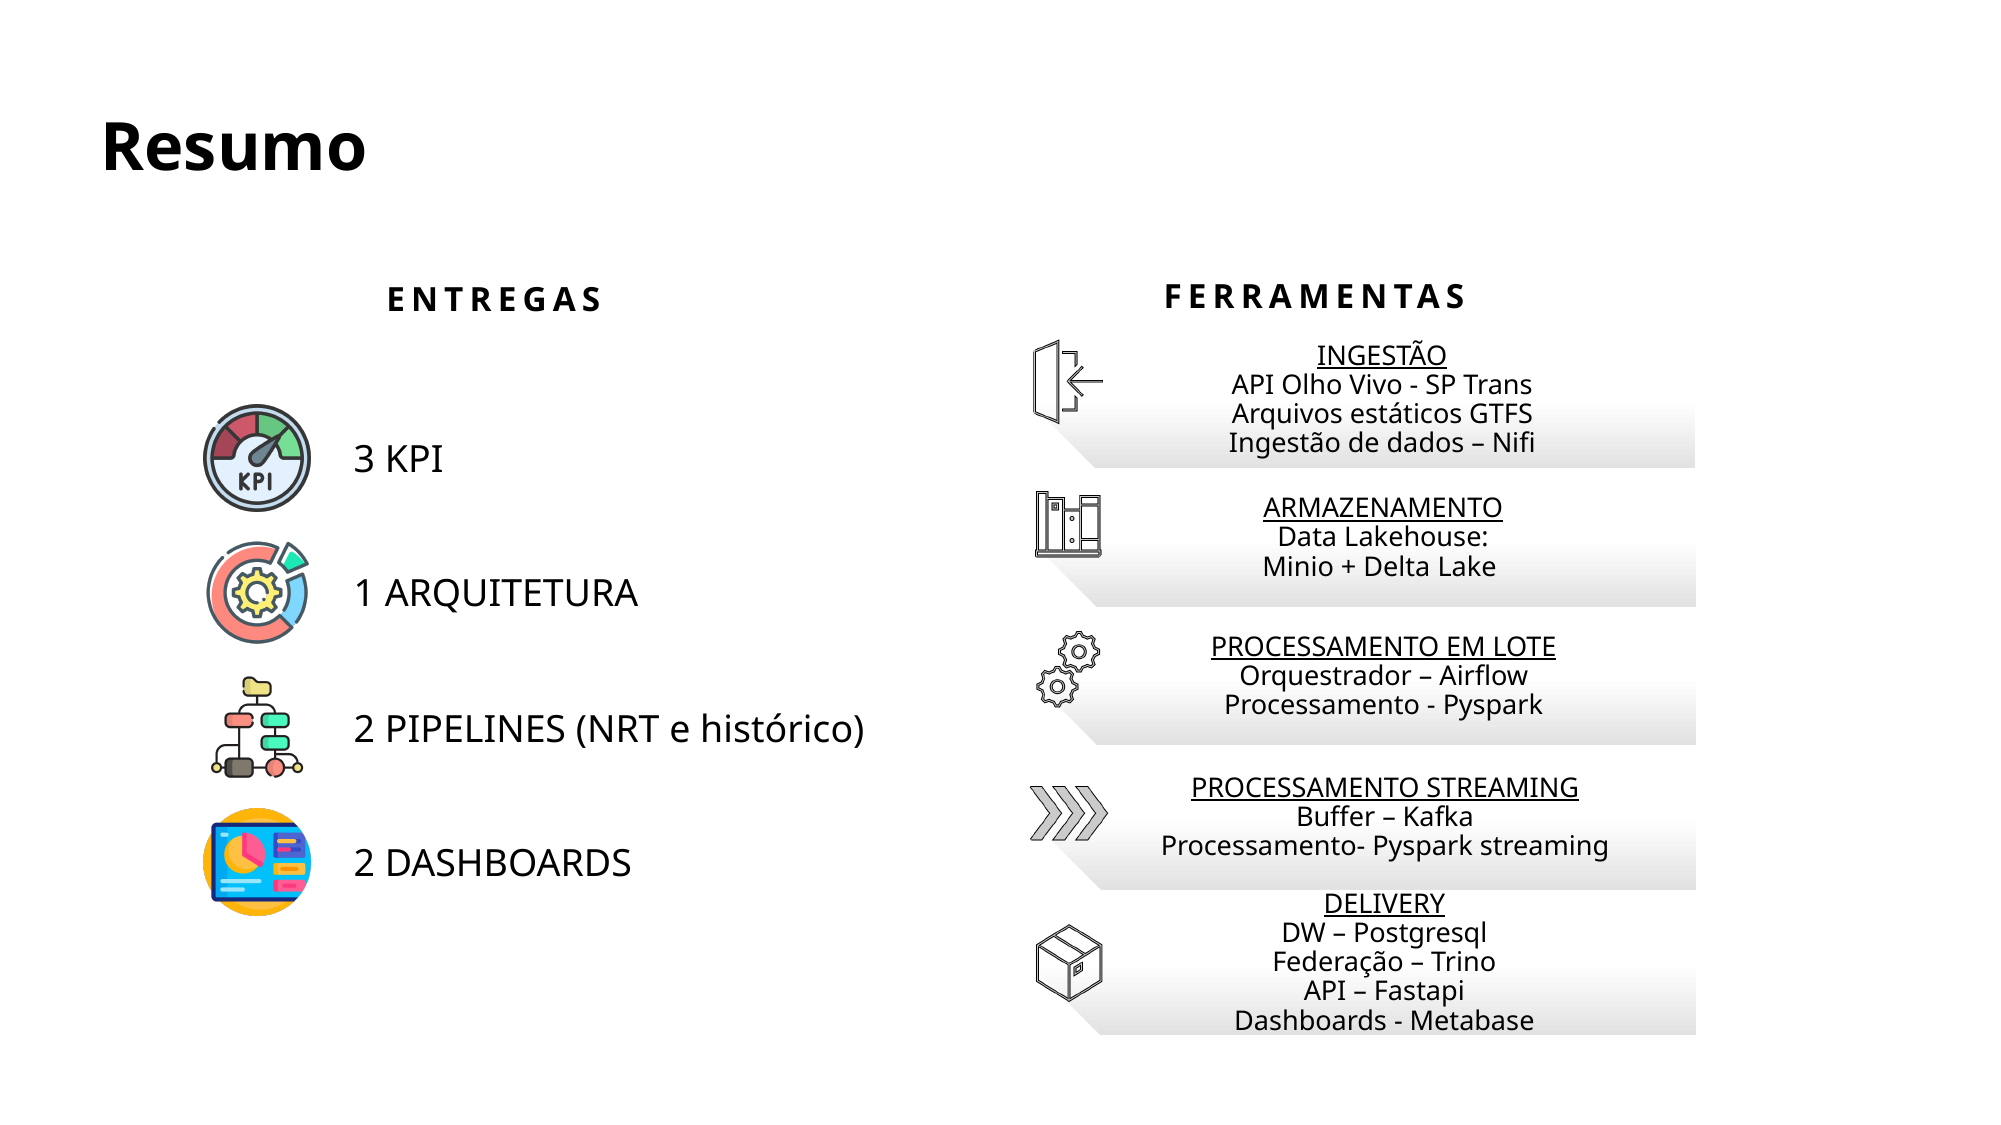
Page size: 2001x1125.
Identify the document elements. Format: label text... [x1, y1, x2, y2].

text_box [708, 313, 2000, 1035]
text_box 2 DASHBOARDS [338, 832, 707, 892]
picture [203, 808, 311, 916]
text_box 2 PIPELINES (NRT e histórico) [338, 697, 708, 757]
text_box 3 KPI [338, 428, 557, 488]
text_box Resumo [85, 105, 1182, 194]
text_box Entregas [277, 258, 709, 319]
picture [225, 833, 265, 873]
picture [203, 538, 311, 647]
picture [203, 673, 311, 781]
picture [203, 404, 311, 512]
picture [274, 864, 305, 874]
text_box FERRAMENTAS [1109, 256, 1519, 313]
text_box 1 ARQUITETURA [338, 561, 708, 622]
